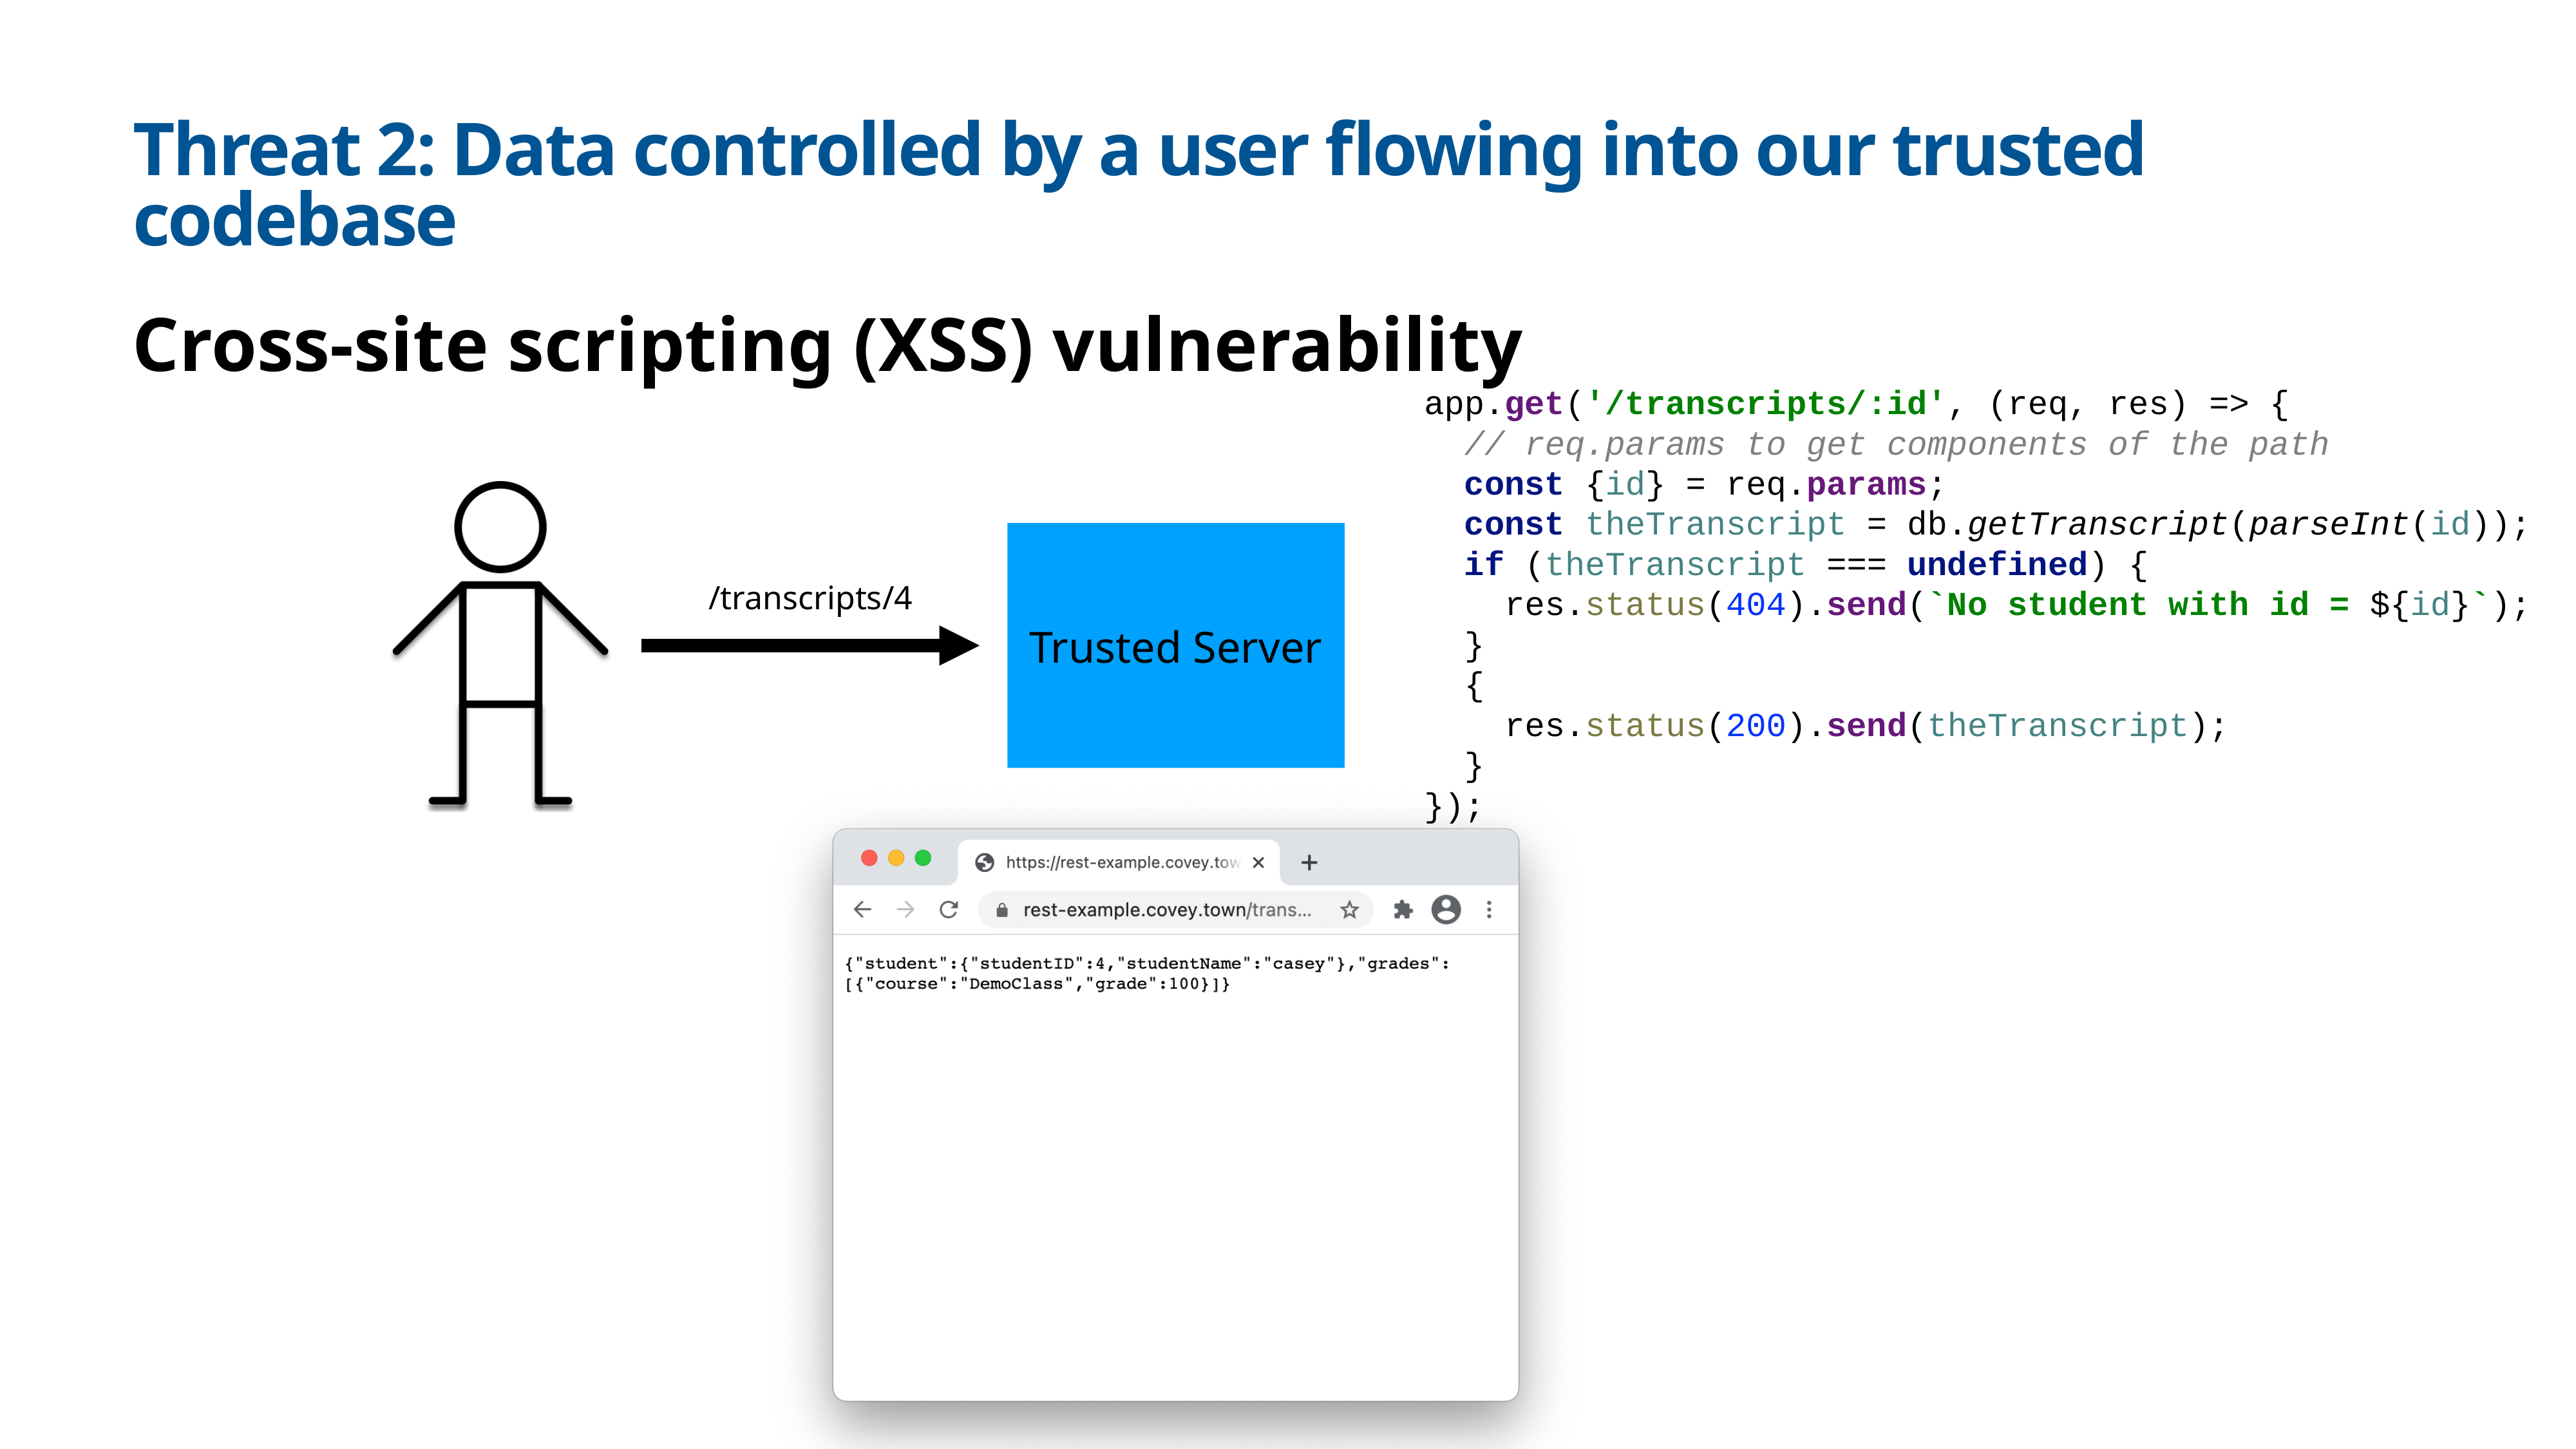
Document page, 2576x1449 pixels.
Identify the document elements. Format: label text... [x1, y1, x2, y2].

picture [385, 479, 614, 812]
picture [757, 778, 1595, 1449]
text_box Trusted Server [1007, 523, 1345, 768]
text_box [641, 641, 980, 650]
list Cross-site scripting (XSS) vulnerability [127, 292, 2449, 392]
text_box /transcripts/4 [703, 571, 918, 621]
title Threat 2: Data controlled by a user flowing into our trusted codebase [127, 113, 2449, 266]
text_box app.get('/transcripts/:id', (req, res) => { // req.params to get components of the path const {id} = req.params; const theTranscript = db.getTranscript(parseInt(id)); if (theTranscript === undefined) { res.status(404).send(`No student with id = ${id}`); } { res.status(200).send(theTranscript); } }); [1419, 375, 2537, 829]
